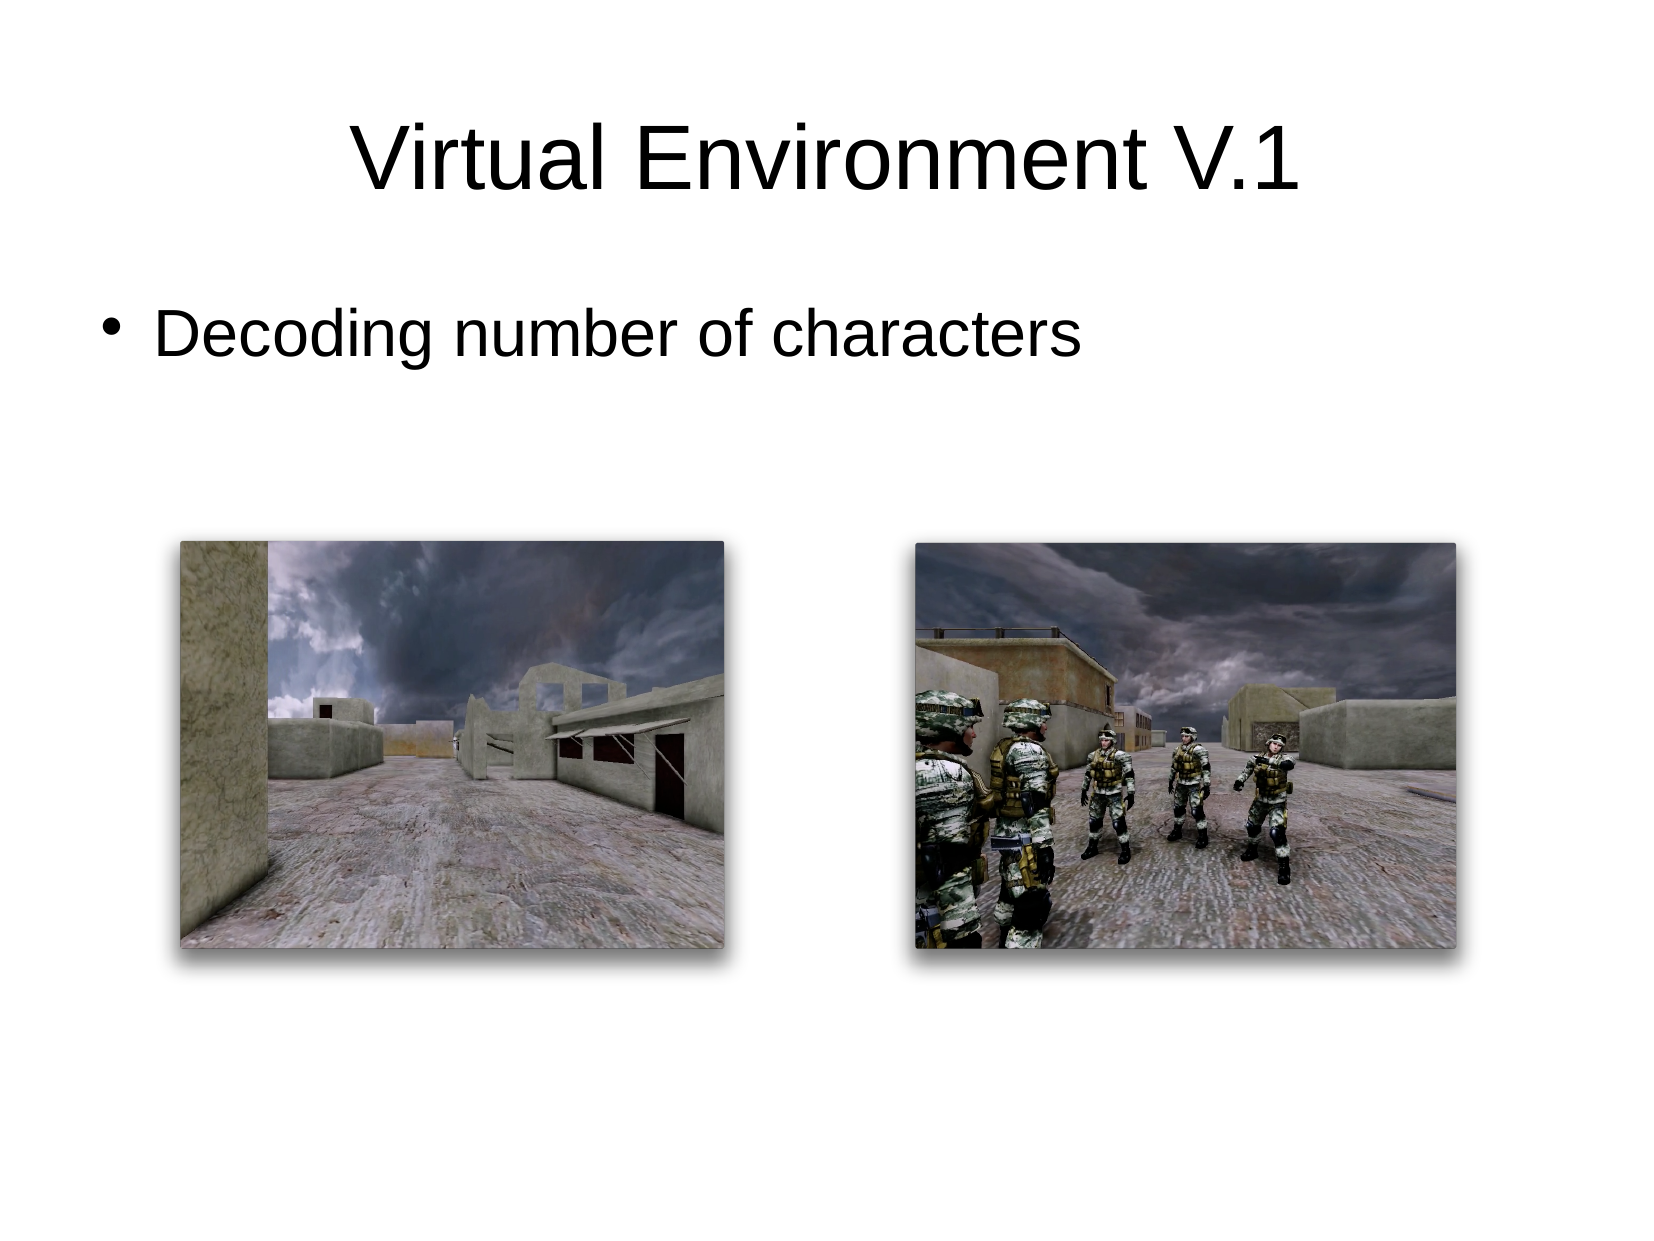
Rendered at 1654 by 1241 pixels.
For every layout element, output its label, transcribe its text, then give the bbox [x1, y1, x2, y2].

text_box Decoding number of characters [82, 290, 1571, 1010]
picture [149, 522, 754, 991]
text_box Virtual Environment V.1 [82, 49, 1571, 257]
picture [884, 524, 1486, 991]
